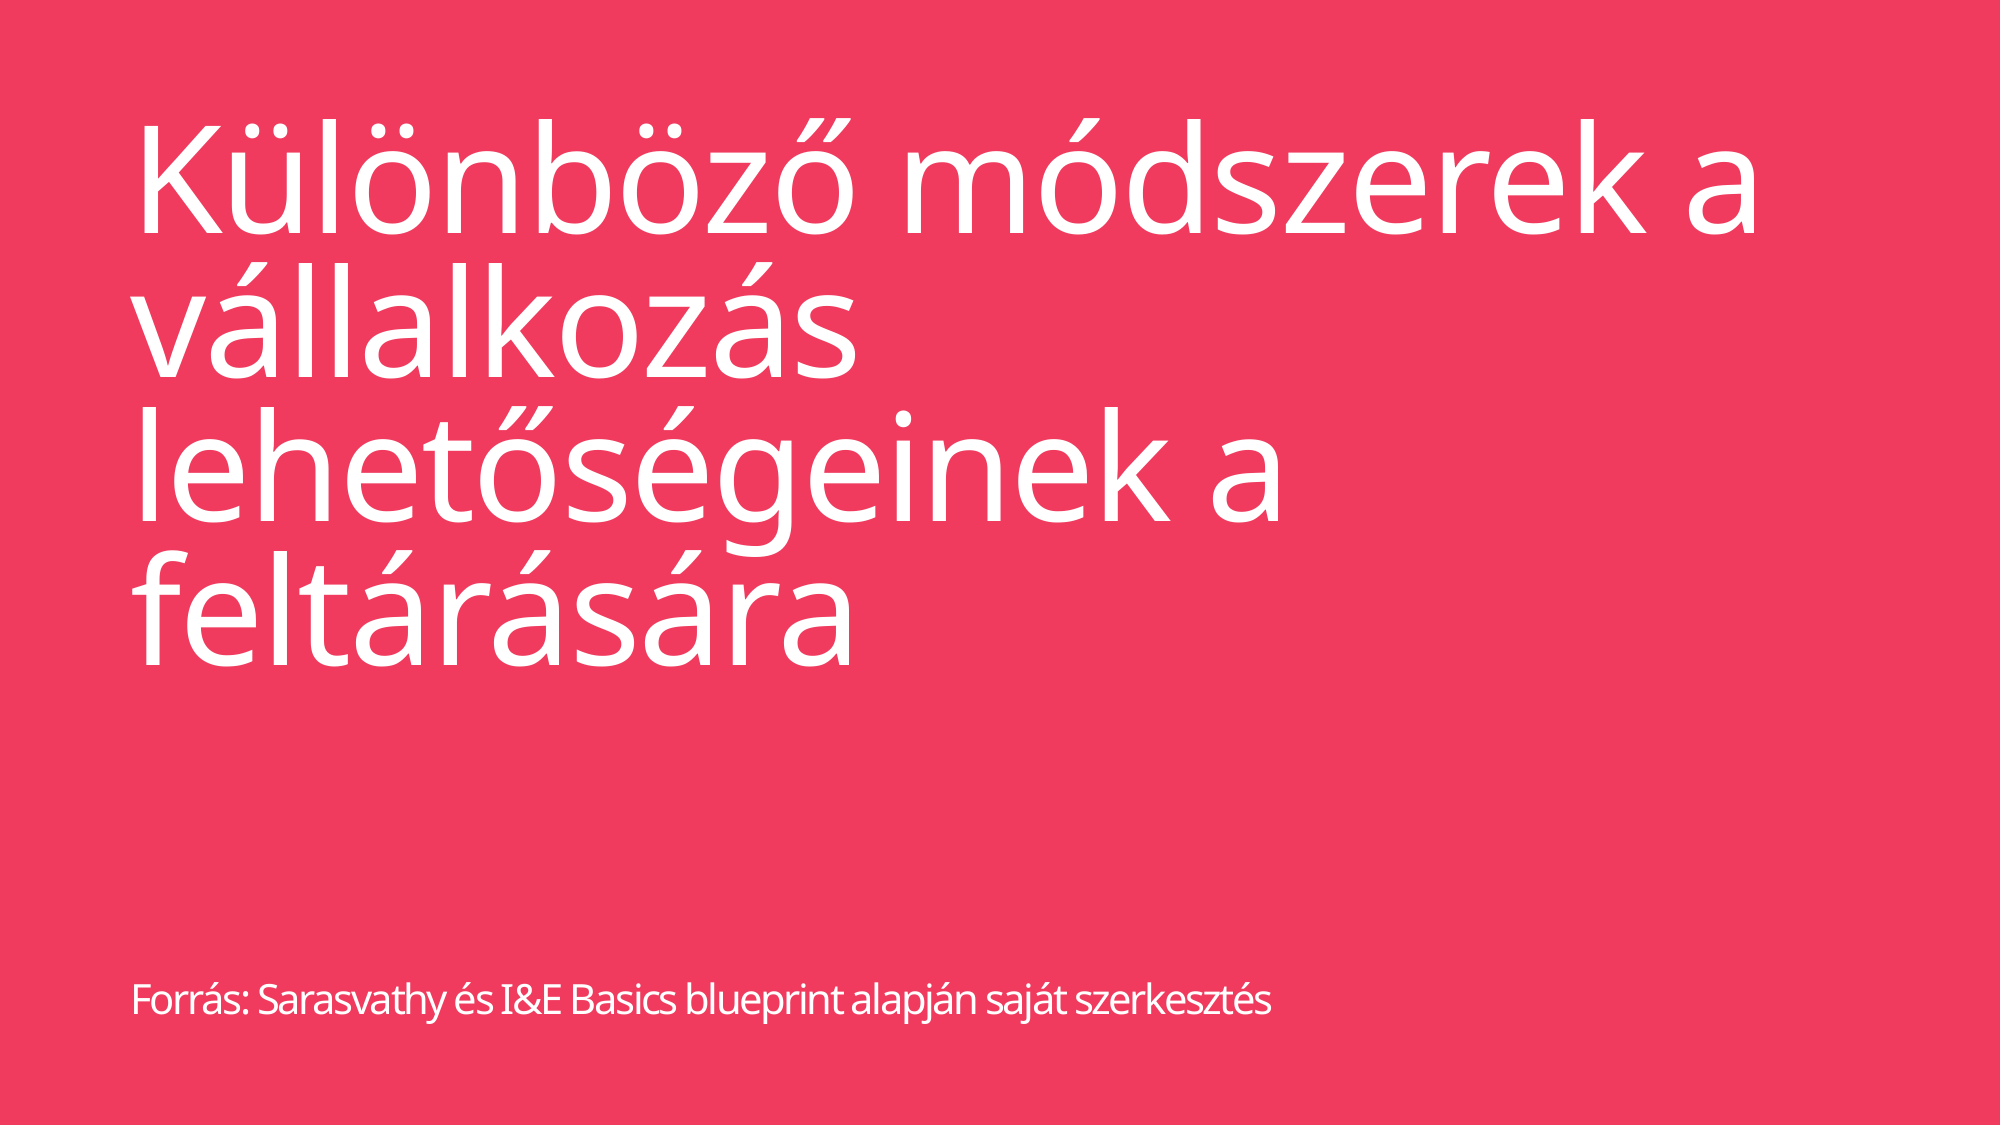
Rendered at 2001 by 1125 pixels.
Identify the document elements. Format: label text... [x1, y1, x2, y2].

title Különböző módszerek a vállalkozás lehetőségeinek a feltárására Forrás: Sarasvathy és I&E Basics blueprint alapján saját szerkesztés [115, 529, 1885, 1080]
